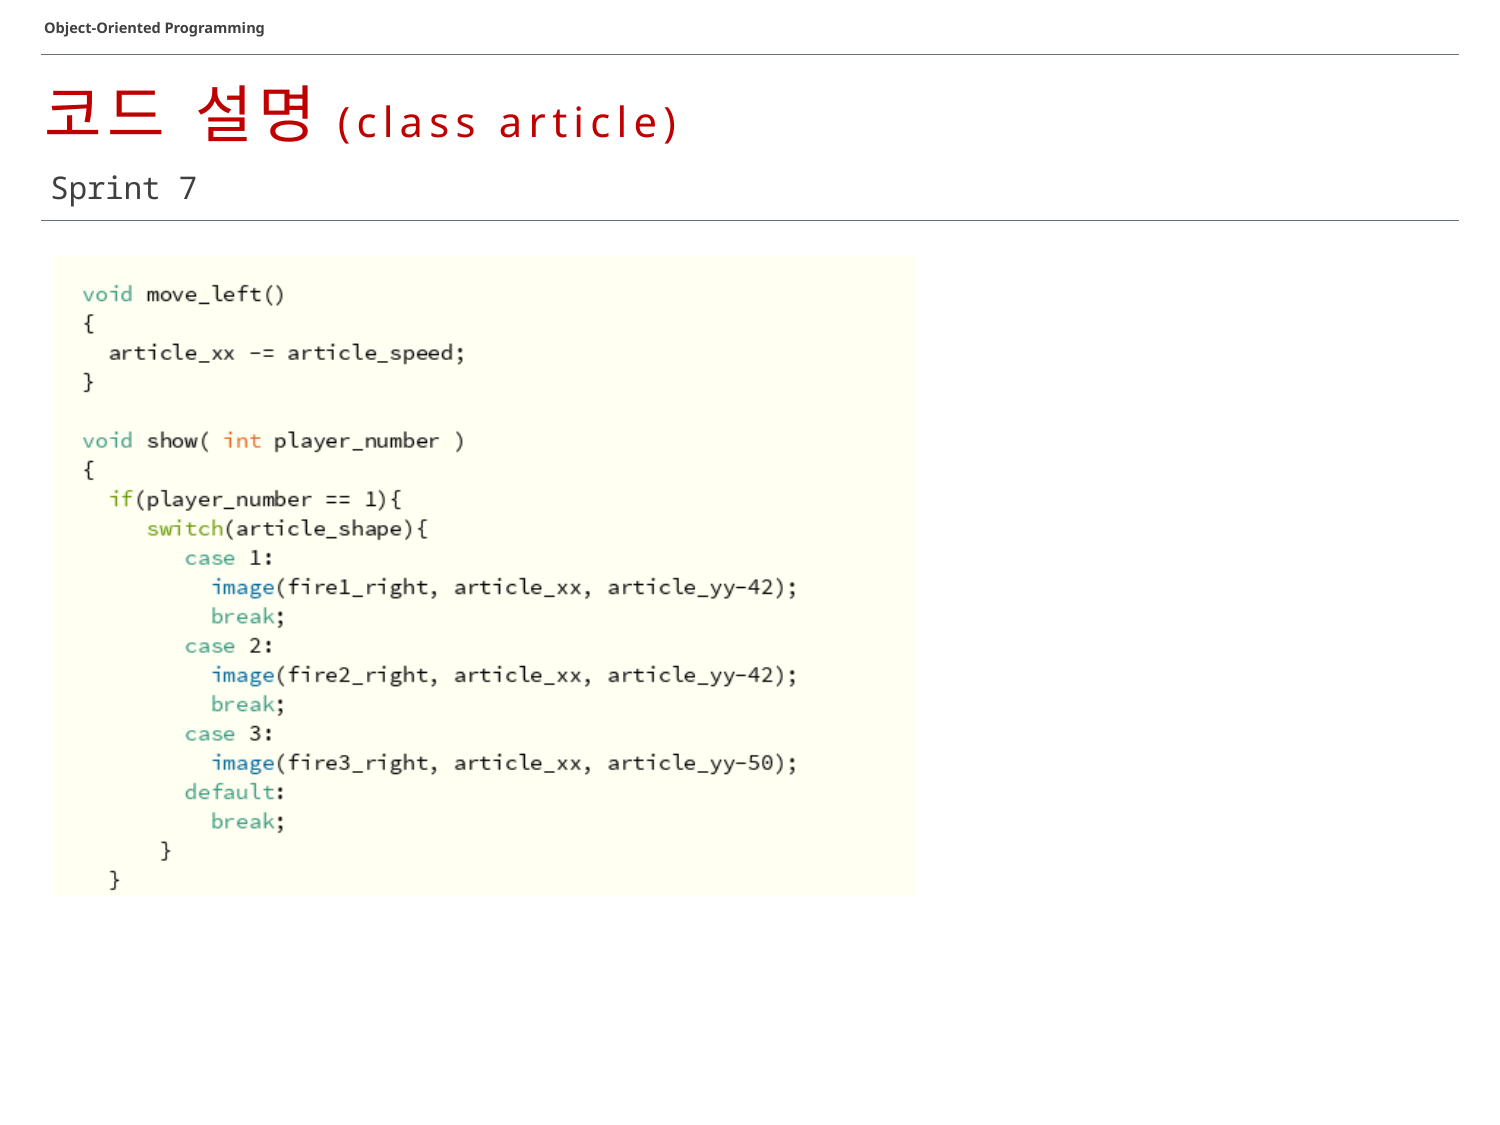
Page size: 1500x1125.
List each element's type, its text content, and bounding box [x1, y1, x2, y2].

text_box Object-Oriented Programming [29, 15, 414, 44]
picture [52, 256, 916, 896]
text_box 코드 설명(class article) [29, 75, 727, 158]
text_box Sprint 7 [35, 153, 1465, 213]
